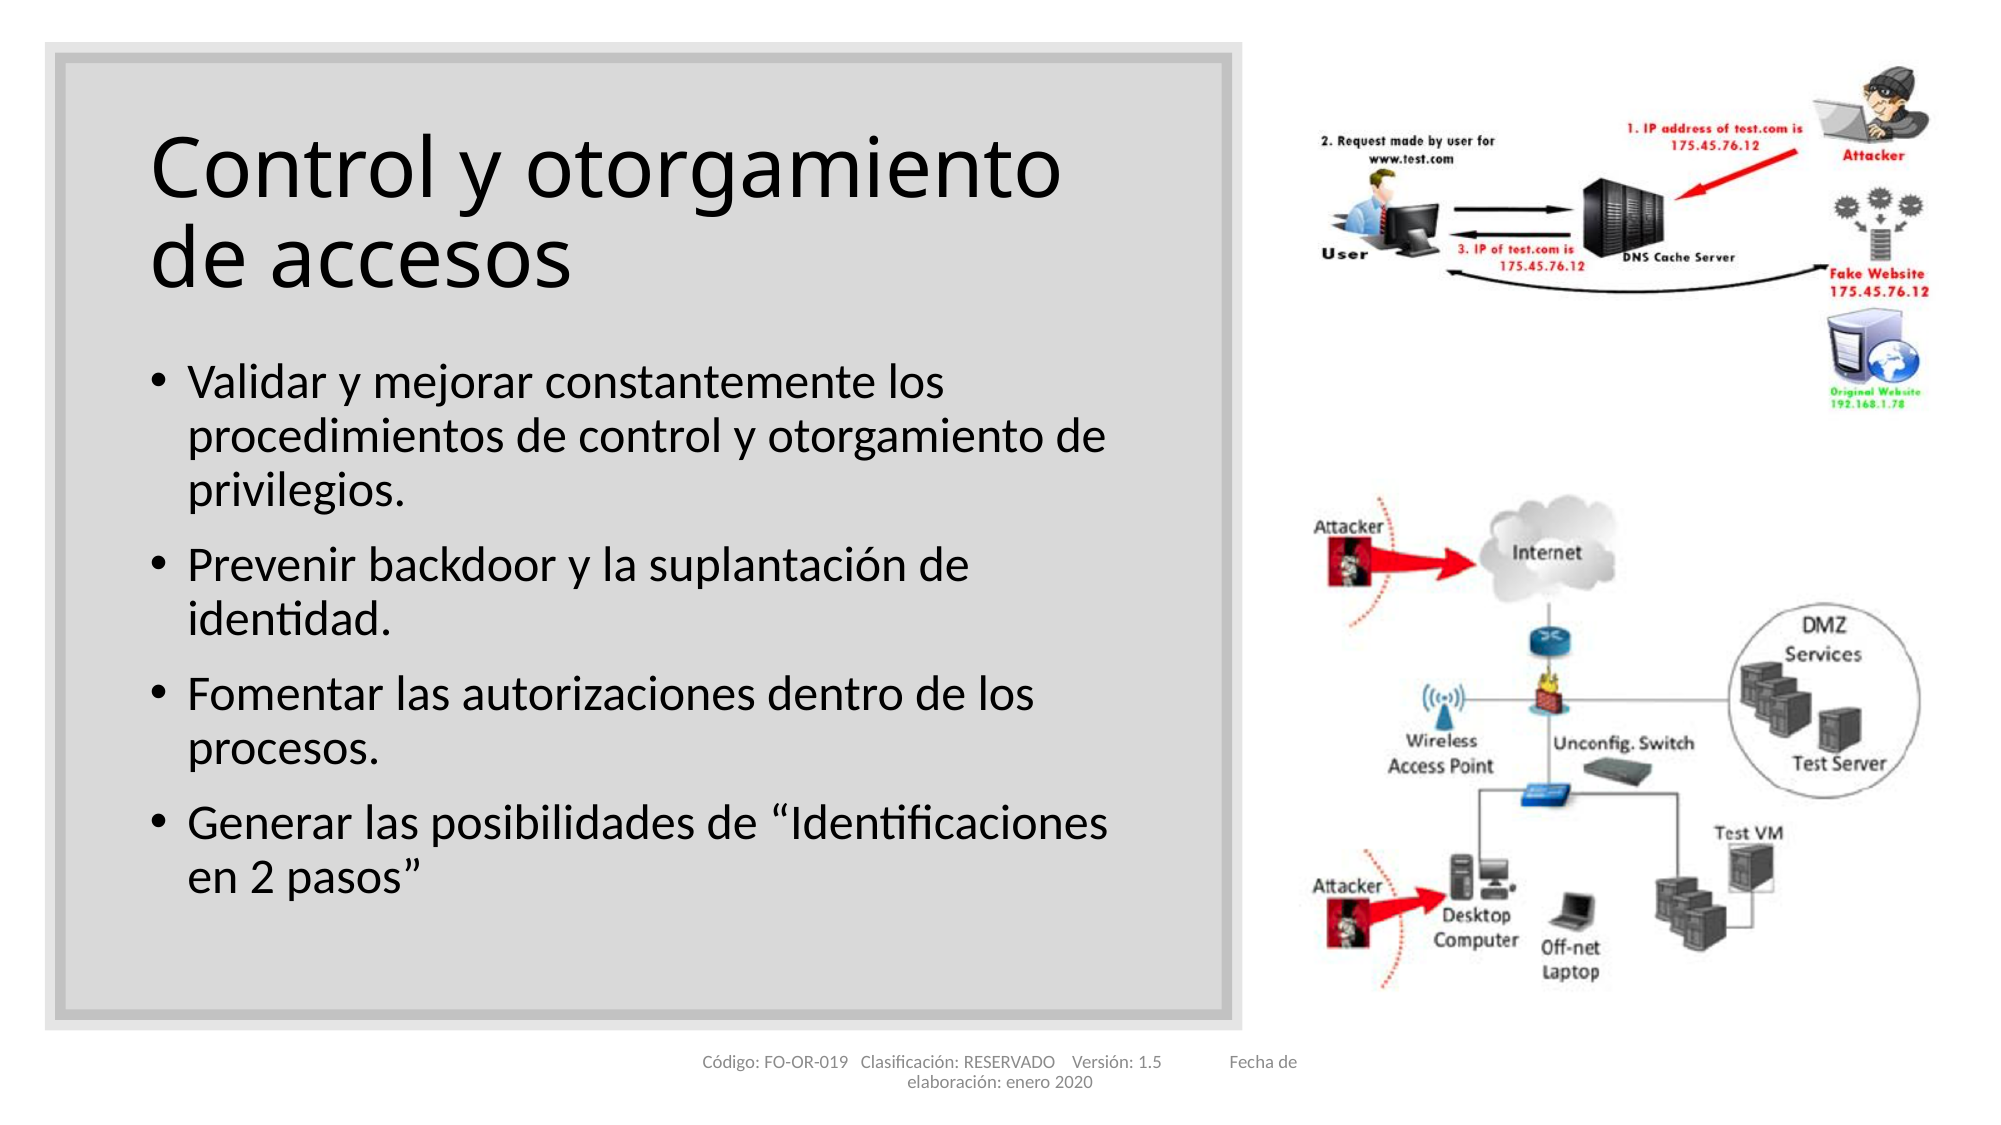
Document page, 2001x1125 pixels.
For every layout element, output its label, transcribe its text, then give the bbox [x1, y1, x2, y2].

title Control y otorgamiento de accesos [134, 105, 1153, 326]
text_box [54, 52, 1233, 1021]
picture [1288, 50, 1944, 426]
footer Código: FO-OR-019 Clasificación: RESERVADO Versión: 1.5 Fecha de elaboración: enero 2020 [662, 1042, 1338, 1103]
list Validar y mejorar constantemente los procedimientos de control y otorgamiento de privilegios. Prevenir backdoor y la suplantación de identidad. Fomentar las autorizaciones dentro de los procesos. Generar las posibilidades de “Identificaciones en 2 pasos” [134, 348, 1153, 943]
picture [1284, 476, 1948, 1008]
